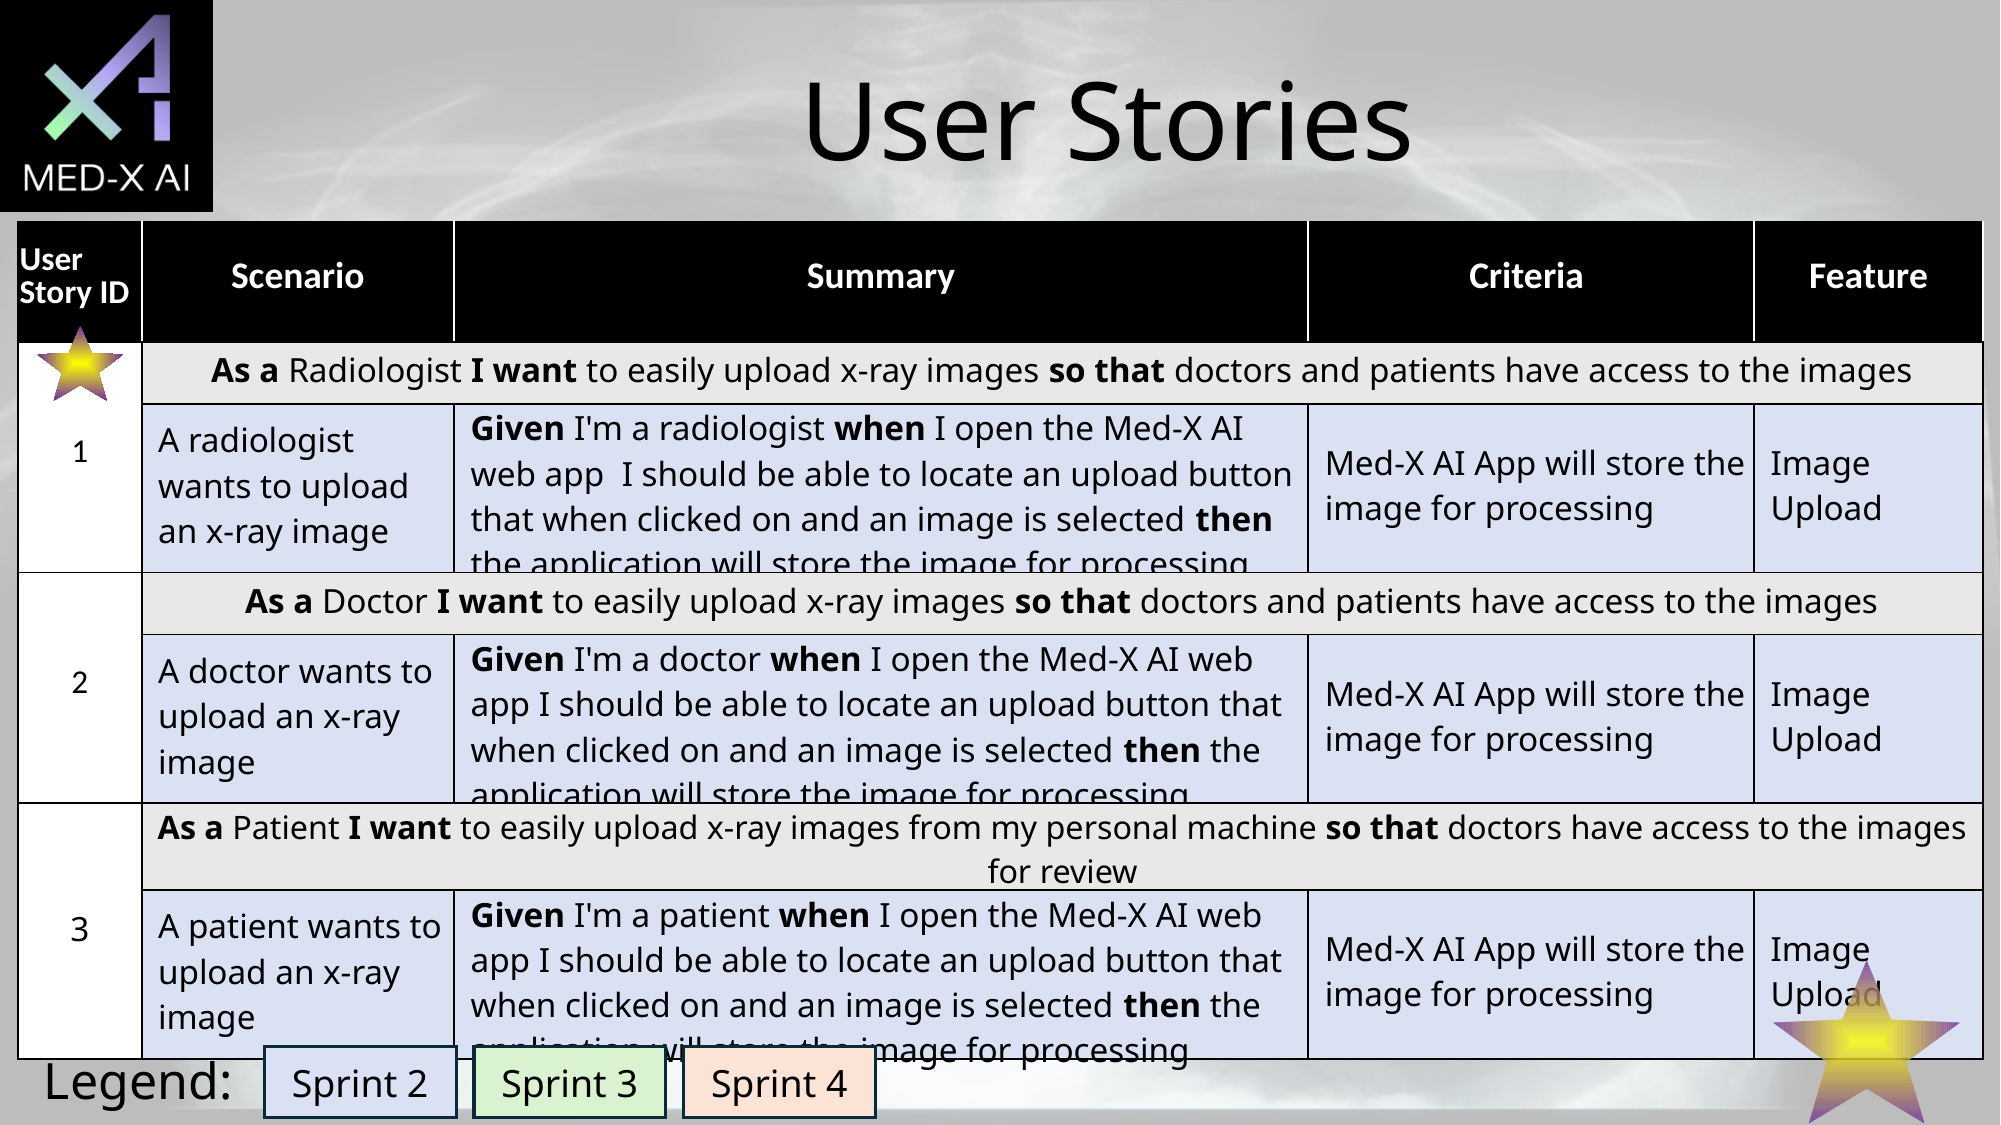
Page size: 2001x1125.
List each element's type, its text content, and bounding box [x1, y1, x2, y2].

table_cell Given I'm a doctor when I open the Med-X AI web app I should be able to locate an upload button that when clicked on and an image is selected then the application will store the image for processing [455, 635, 1307, 802]
picture [0, 0, 214, 213]
table_cell Image Upload [1755, 405, 1982, 572]
table_cell 3 [19, 804, 141, 1041]
table_cell Med-X AI App will store the image for processing [1309, 635, 1753, 802]
table_cell As a Doctor I want to easily upload x-ray images so that doctors and patients have access to the images [143, 573, 1982, 634]
table_cell Image Upload [1755, 635, 1982, 802]
table_cell A doctor wants to upload an x-ray image [143, 635, 453, 802]
table_cell As a Radiologist I want to easily upload x-ray images so that doctors and patients have access to the images [143, 343, 1982, 403]
table_cell Image Upload [1755, 891, 1982, 1058]
table_header Summary [455, 223, 1307, 341]
table_header Feature [1755, 223, 1982, 341]
table_header User Story ID [19, 223, 141, 341]
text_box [11, 1041, 876, 1119]
table_header Scenario [143, 223, 453, 341]
table_cell A radiologist wants to upload an x-ray image [143, 405, 453, 572]
table_cell Med-X AI App will store the image for processing [1309, 891, 1753, 1058]
table_cell Given I'm a patient when I open the Med-X AI web app I should be able to locate an upload button that when clicked on and an image is selected then the application will store the image for processing [455, 891, 1307, 1058]
table_cell A patient wants to upload an x-ray image [143, 891, 453, 1041]
text_box [1768, 956, 1965, 1125]
text_box [32, 321, 128, 405]
table_cell Given I'm a radiologist when I open the Med-X AI web app I should be able to locate an upload button that when clicked on and an image is selected then the application will store the image for processing [455, 405, 1307, 572]
text_box User Stories [214, 44, 2000, 190]
table_cell Med-X AI App will store the image for processing [1309, 405, 1753, 572]
table_header Criteria [1309, 223, 1753, 341]
table_cell 1 [19, 343, 141, 572]
table_cell 2 [19, 573, 141, 802]
table_cell As a Patient I want to easily upload x-ray images from my personal machine so that doctors have access to the images for review [143, 804, 1982, 889]
